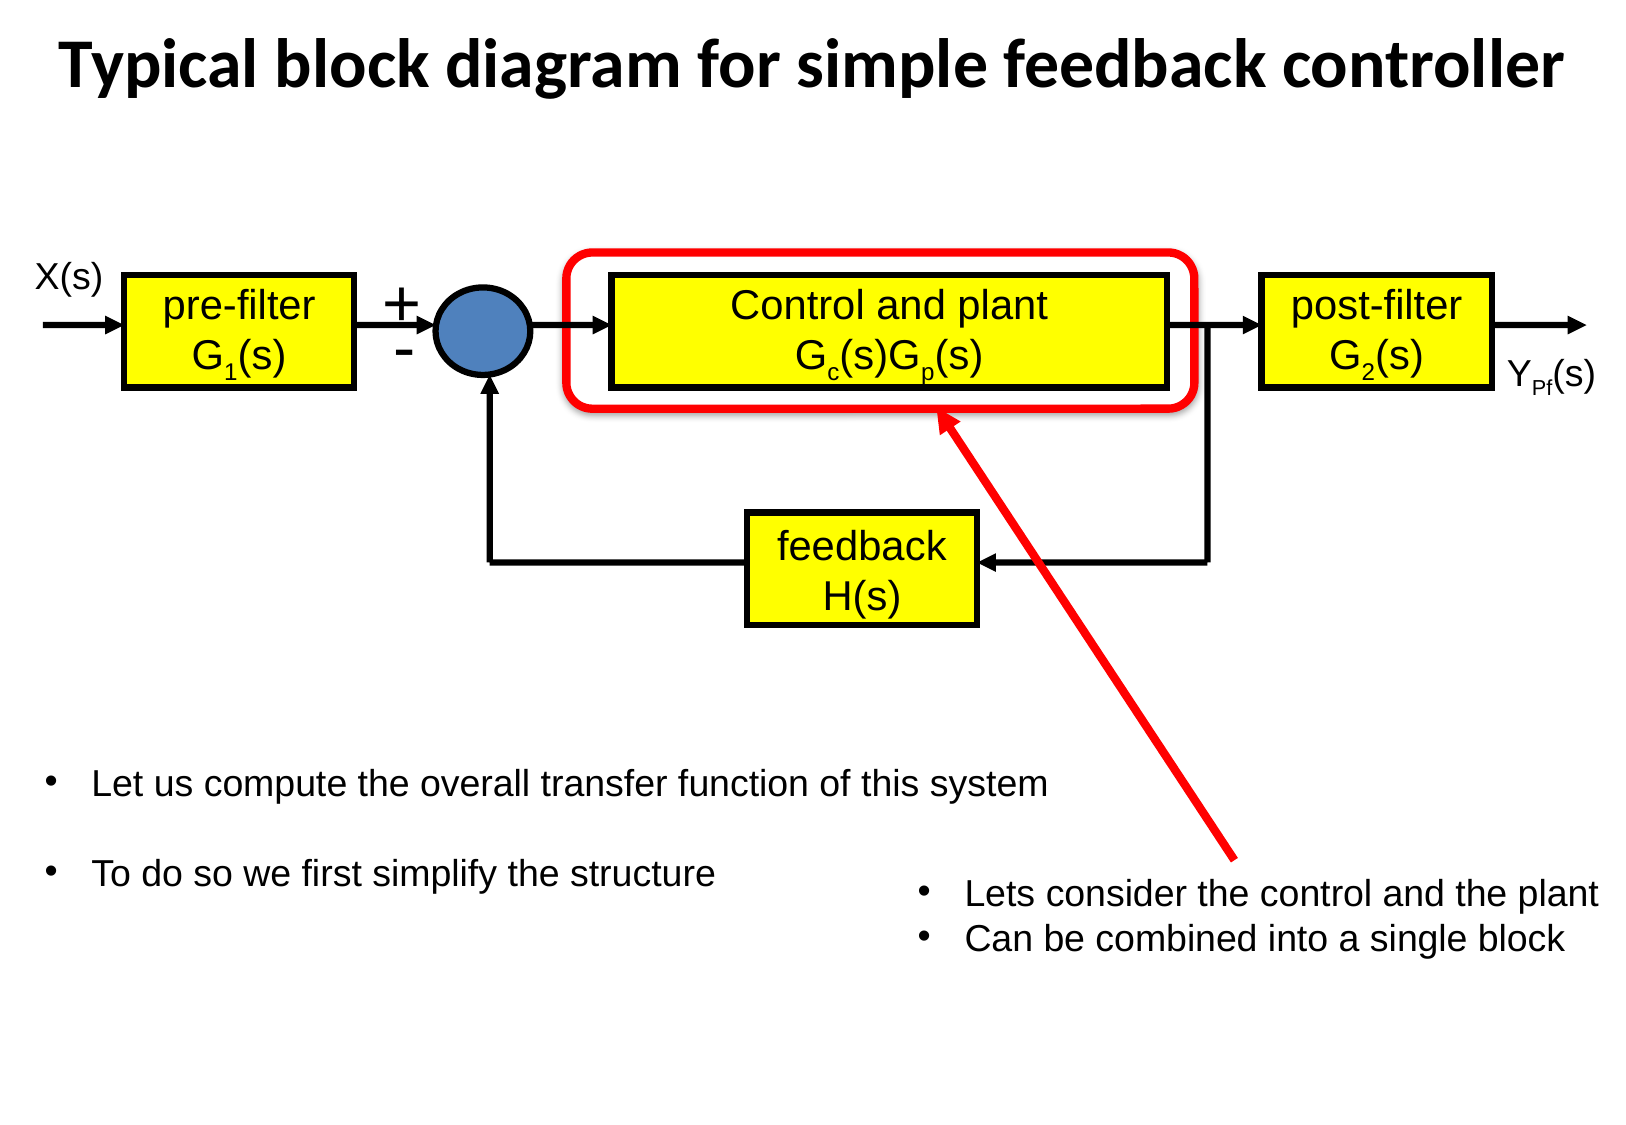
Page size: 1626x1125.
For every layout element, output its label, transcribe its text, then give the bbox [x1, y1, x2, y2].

text_box pre-filter G1(s) [124, 275, 355, 388]
text_box YPf(s) [1492, 341, 1611, 408]
text_box [565, 251, 1196, 324]
text_box [1491, 318, 1587, 332]
text_box [565, 326, 1196, 410]
text_box [483, 375, 496, 562]
text_box Typical block diagram for simple feedback controller [0, 0, 1625, 119]
text_box [1208, 318, 1262, 332]
text_box - [379, 296, 424, 392]
text_box Control and plant Gc(s)Gp(s) [611, 275, 1167, 388]
text_box [530, 318, 612, 332]
text_box Lets consider the control and the plant Can be combined into a single block [902, 861, 1614, 966]
text_box + [368, 252, 398, 348]
text_box [936, 407, 1235, 861]
text_box X(s) [19, 244, 119, 305]
text_box [42, 318, 125, 332]
text_box Let us compute the overall transfer function of this system To do so we first simplify the structure [29, 751, 1065, 946]
text_box post-filter G2(s) [1261, 275, 1492, 388]
text_box [424, 319, 436, 331]
text_box [977, 556, 1038, 569]
text_box feedback H(s) [746, 512, 978, 625]
text_box [435, 287, 531, 375]
